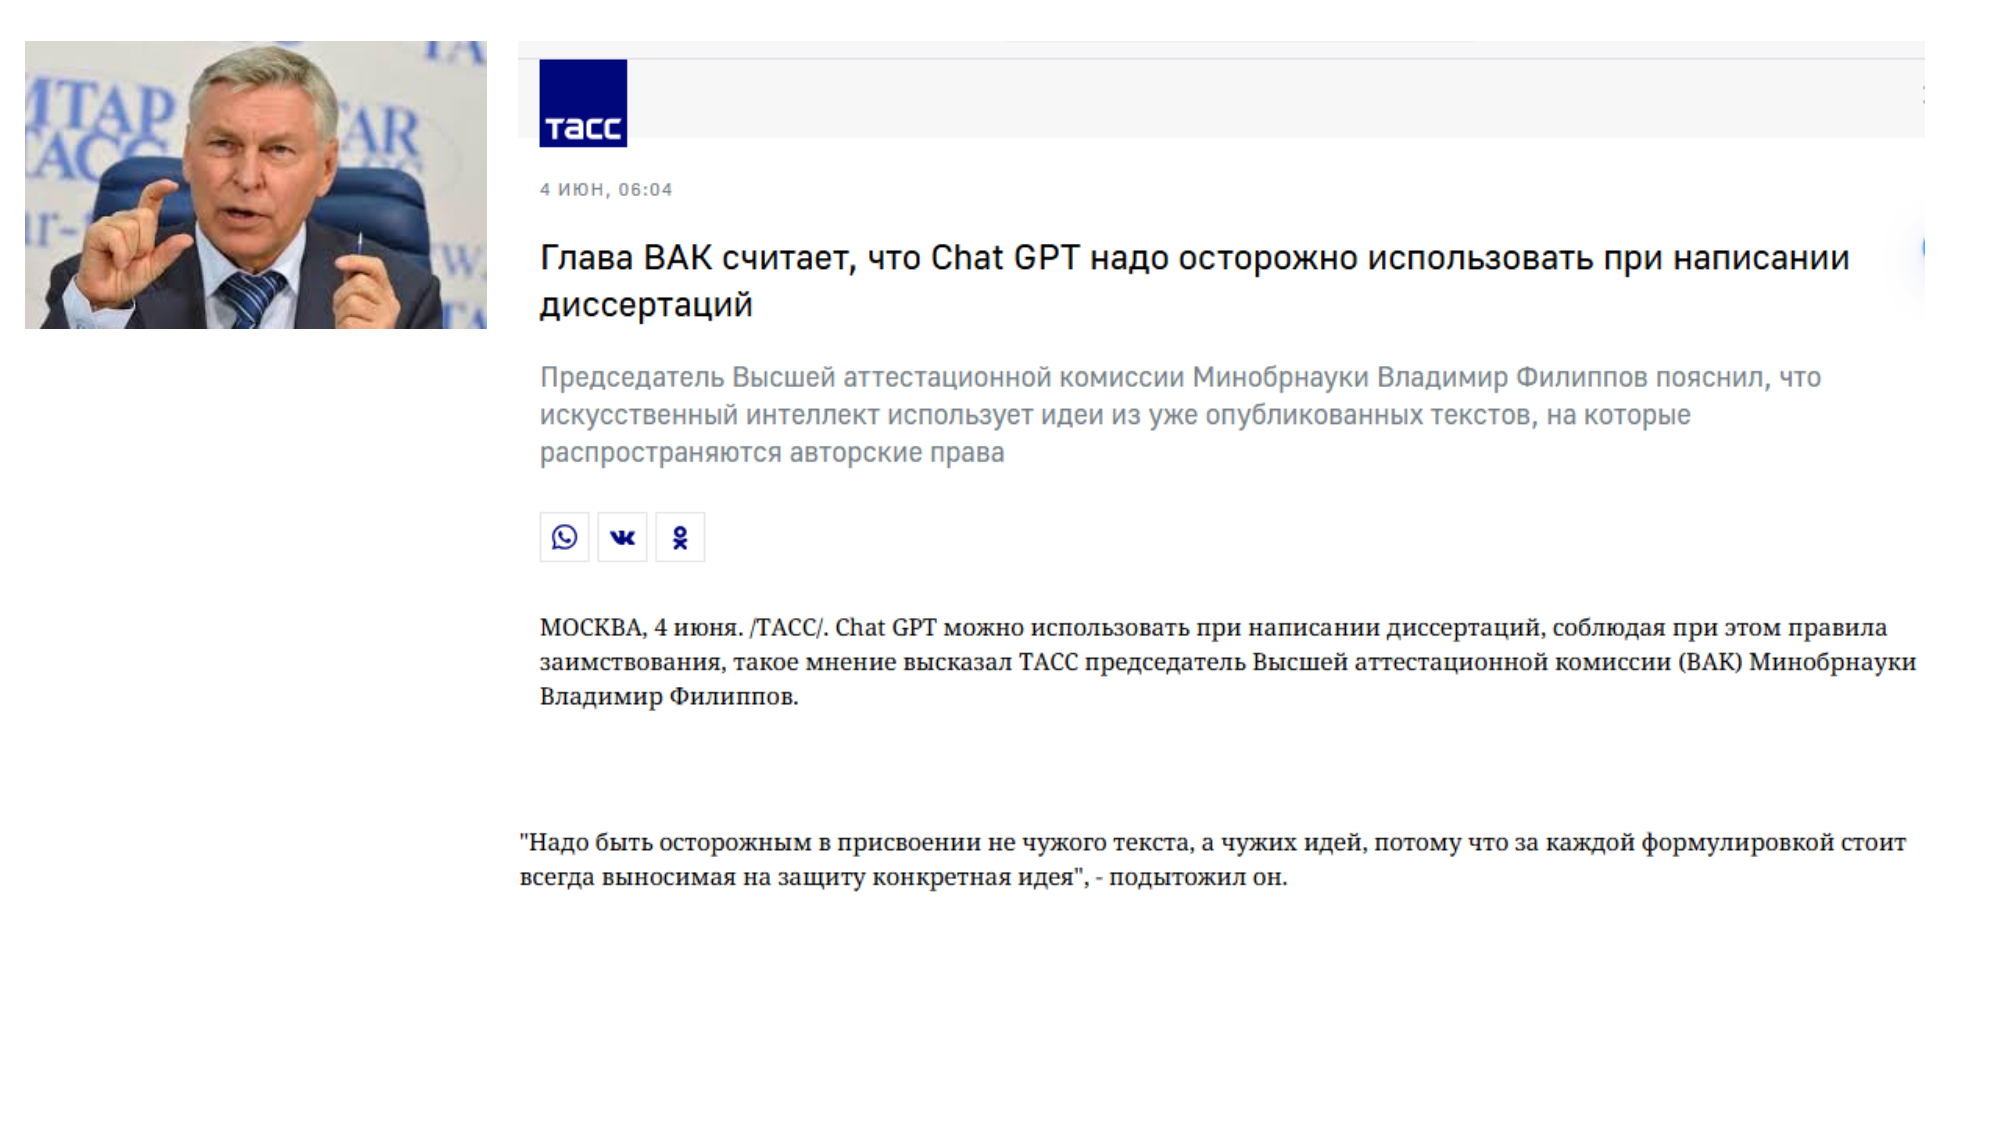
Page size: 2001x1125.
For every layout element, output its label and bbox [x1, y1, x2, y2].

picture [518, 813, 1915, 901]
picture [518, 41, 1925, 722]
picture [24, 41, 487, 329]
